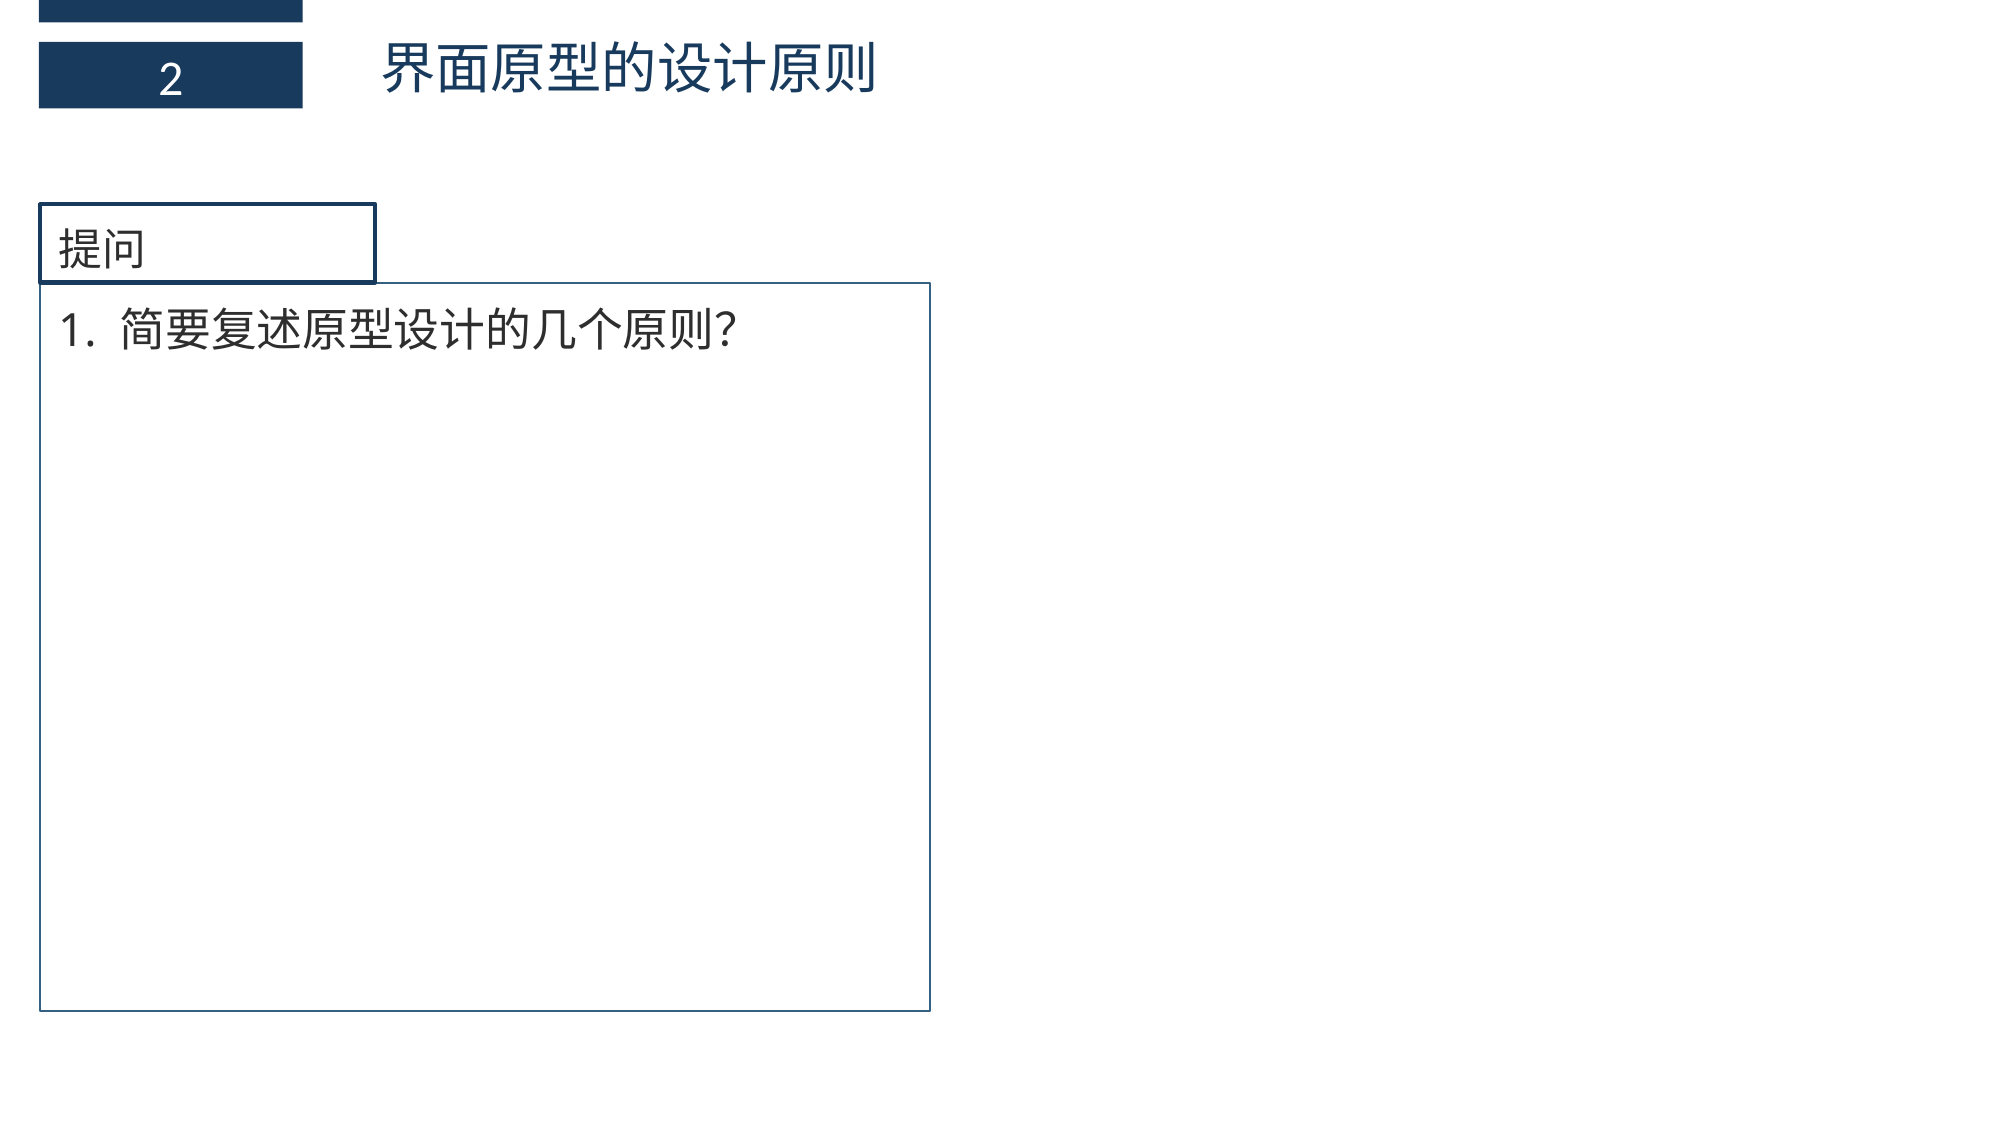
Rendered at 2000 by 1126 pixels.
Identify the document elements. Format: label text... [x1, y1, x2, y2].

text_box 界面原型的设计原则 [365, 26, 1359, 108]
text_box [366, 22, 1360, 105]
text_box 2 [37, 40, 305, 111]
text_box [37, 0, 305, 24]
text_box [40, 204, 931, 1012]
